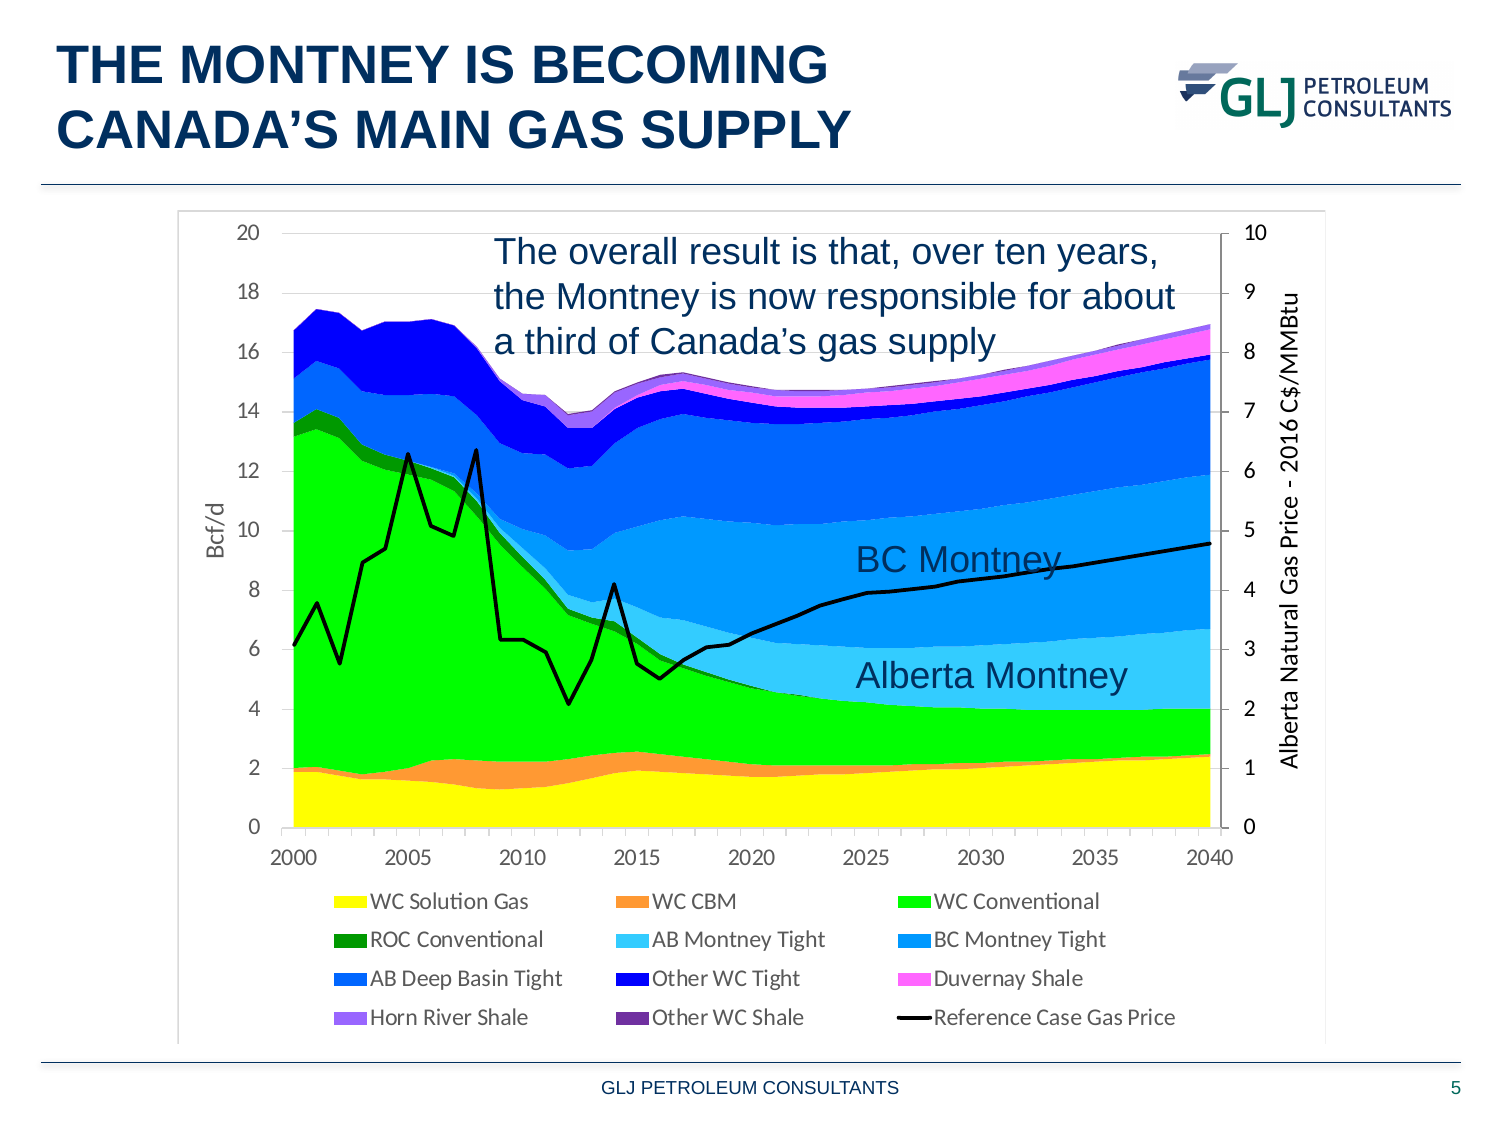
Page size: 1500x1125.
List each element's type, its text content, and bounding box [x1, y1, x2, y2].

picture [1175, 61, 1454, 130]
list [177, 210, 1326, 1044]
title The Montney is Becoming Canada’s Main Gas Supply [41, 29, 1144, 160]
footer GLJ PETROLEUM CONSULTANTS [512, 1071, 988, 1103]
slide_number 5 [1074, 1071, 1462, 1103]
